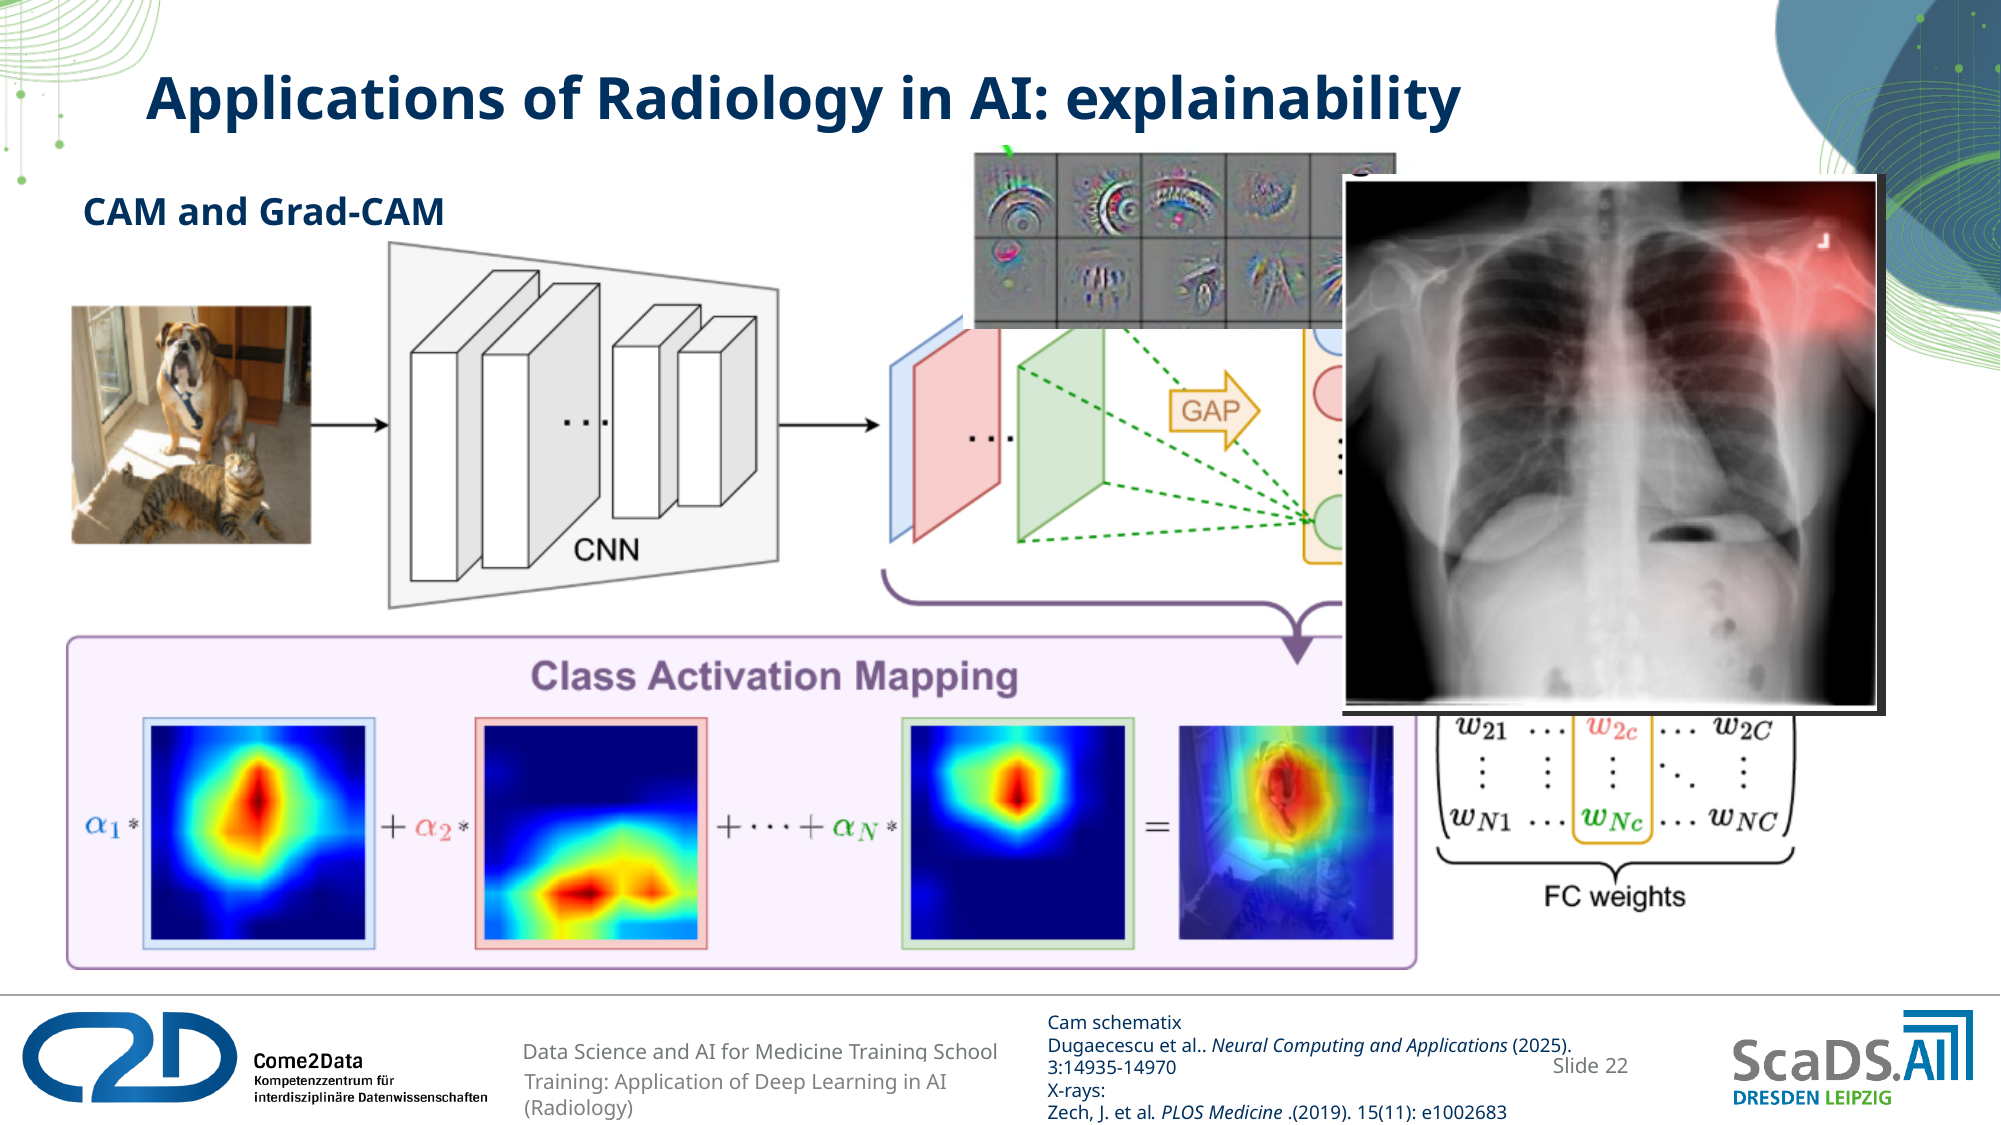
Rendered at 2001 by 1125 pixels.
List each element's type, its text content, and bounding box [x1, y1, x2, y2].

picture [0, 0, 172, 235]
text_box Training: Application of Deep Learning in AI (Radiology) [509, 1061, 1032, 1125]
text_box Cam schematix Dugaecescu et al.. Neural Computing and Applications (2025). 3:14935-14970 X-rays: Zech, J. et al. PLOS Medicine .(2019). 15(11): e1002683 [1032, 1003, 1877, 1125]
picture [66, 0, 2001, 970]
text_box CAM and Grad-CAM [67, 180, 461, 241]
picture [1877, 1008, 1975, 1108]
title Applications of Radiology in AI: explainability [146, 61, 1831, 195]
picture [2, 974, 508, 1125]
